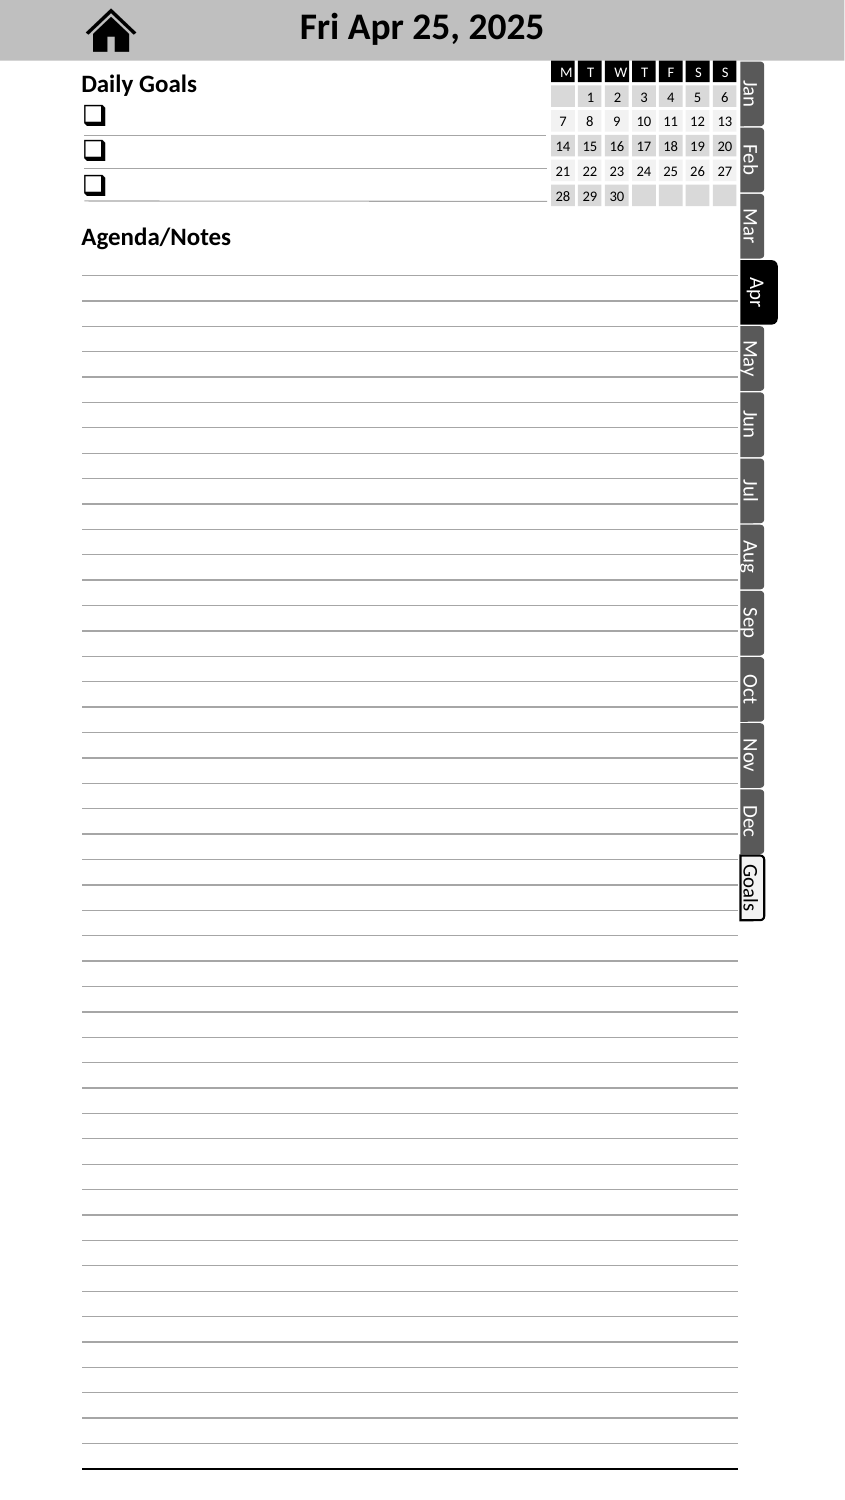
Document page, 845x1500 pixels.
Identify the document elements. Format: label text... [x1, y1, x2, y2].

picture [82, 1, 140, 59]
list Fri Apr 25, 2025 [190, 0, 655, 61]
